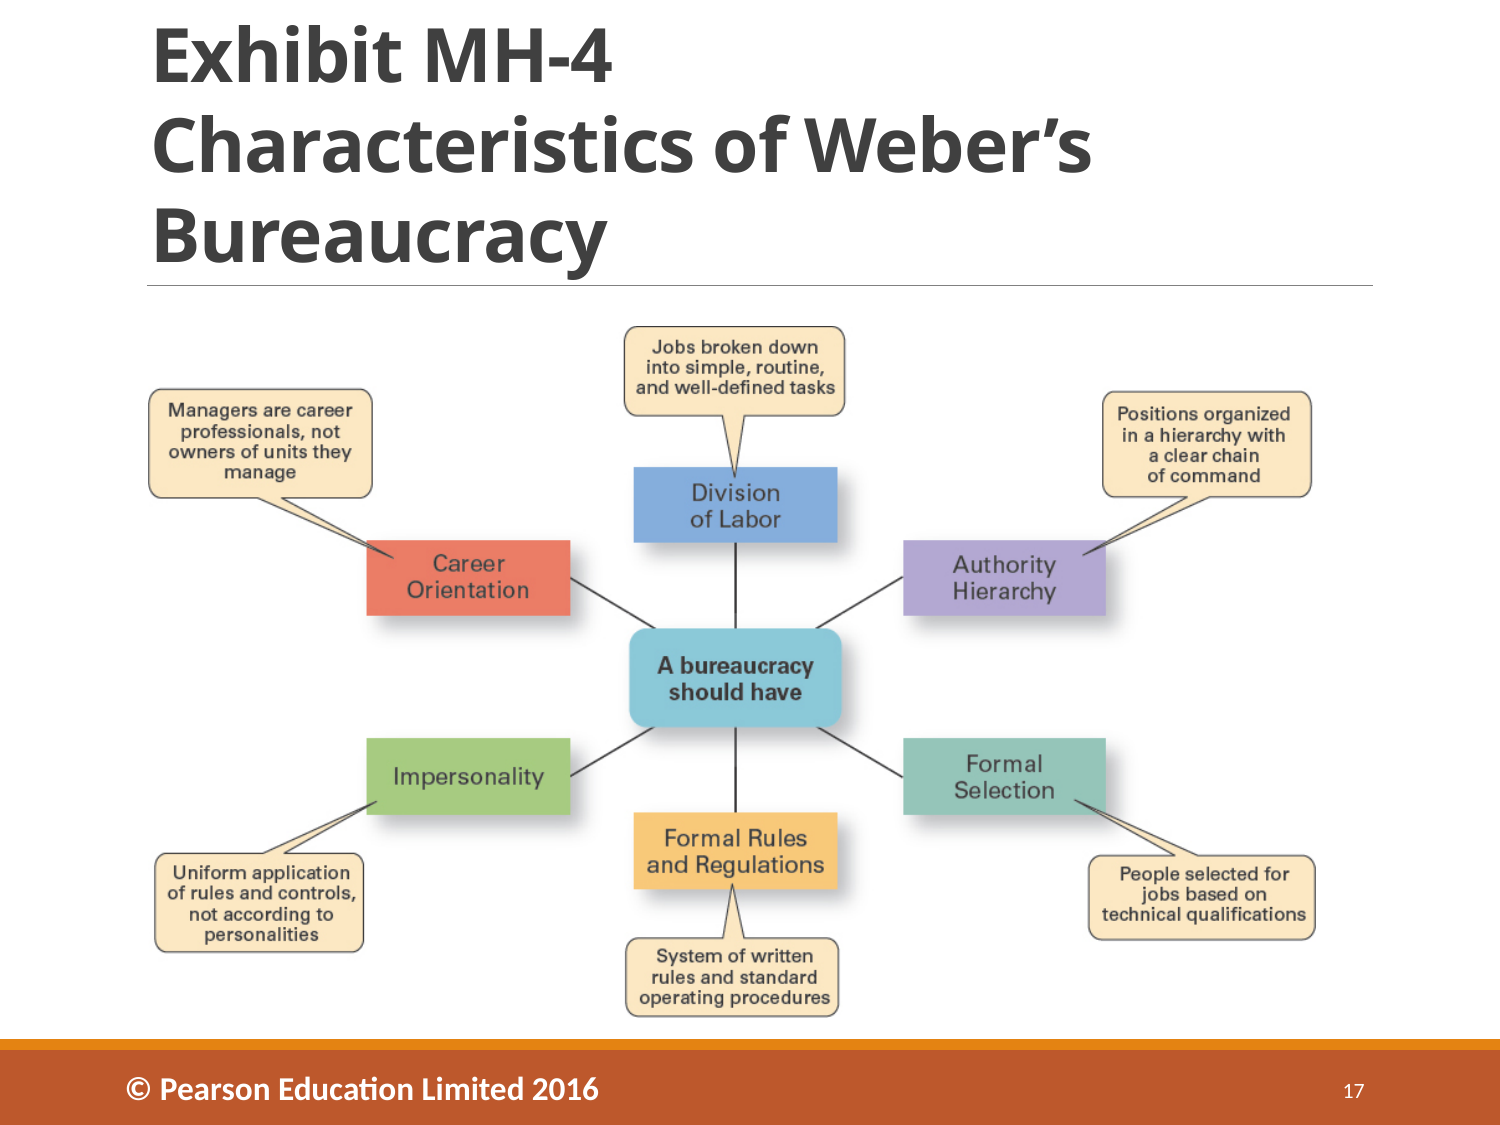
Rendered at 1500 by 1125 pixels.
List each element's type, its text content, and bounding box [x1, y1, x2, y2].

picture [147, 326, 1316, 1019]
slide_number 17 [1218, 1059, 1380, 1120]
text_box © Pearson Education Limited 2016 [109, 1059, 701, 1115]
title Exhibit MH-4 Characteristics of Weber’s Bureaucracy [135, 47, 1373, 285]
